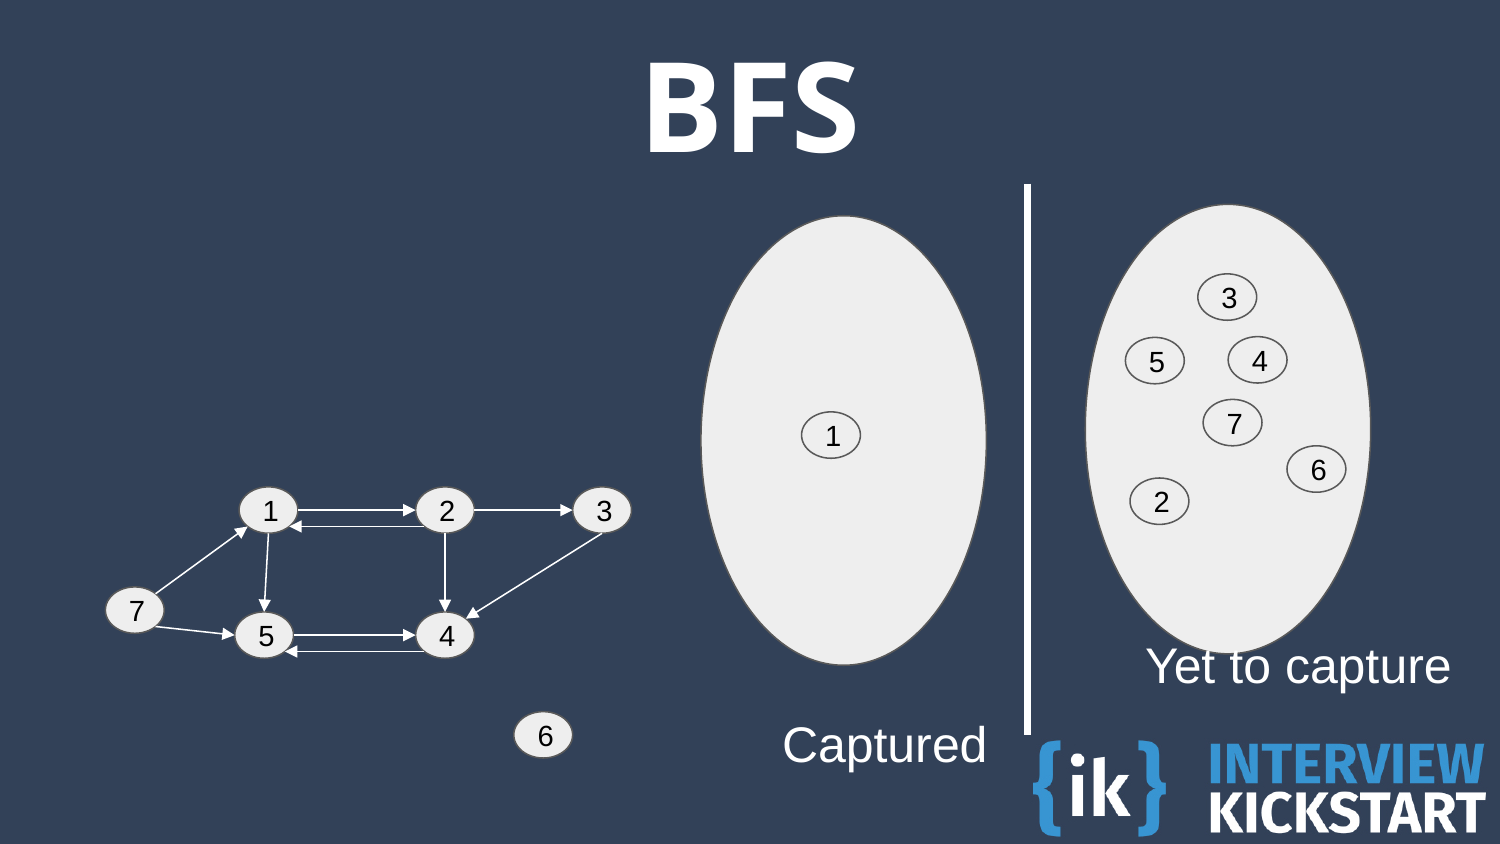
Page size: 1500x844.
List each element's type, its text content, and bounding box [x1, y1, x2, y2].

text_box Yet to capture [1130, 618, 1500, 665]
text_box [263, 533, 269, 613]
text_box 7 [105, 586, 165, 634]
text_box 1 [239, 486, 298, 534]
picture [1029, 738, 1489, 839]
text_box [1085, 204, 1371, 618]
text_box 5 [1125, 337, 1185, 384]
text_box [155, 626, 235, 636]
text_box 5 [236, 612, 294, 659]
text_box 4 [415, 612, 475, 659]
text_box 3 [1197, 273, 1257, 321]
text_box [700, 215, 987, 666]
text_box 6 [1286, 445, 1346, 493]
text_box 2 [1130, 477, 1189, 525]
text_box 4 [1228, 336, 1288, 384]
title BFS [51, 2, 1449, 204]
text_box Captured [767, 697, 1012, 773]
text_box 1 [801, 411, 861, 459]
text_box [155, 526, 248, 594]
text_box 2 [415, 486, 475, 534]
text_box 7 [1203, 399, 1263, 446]
text_box 6 [513, 711, 573, 759]
text_box 3 [572, 486, 632, 534]
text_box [465, 533, 603, 619]
